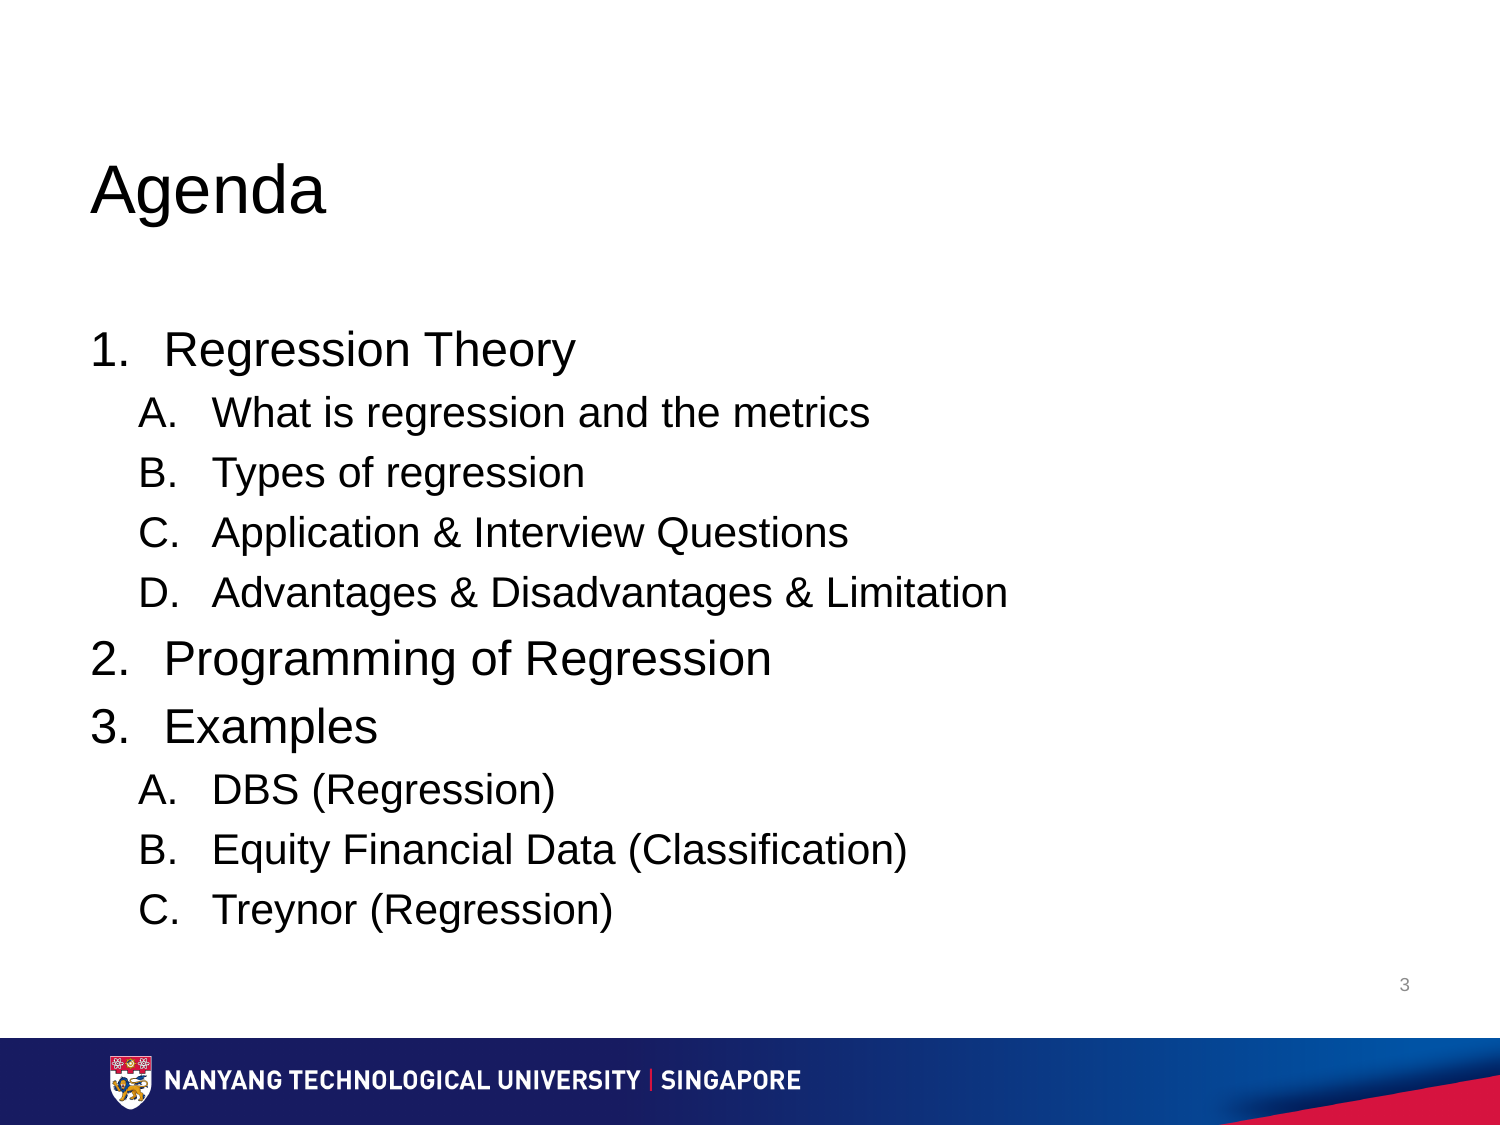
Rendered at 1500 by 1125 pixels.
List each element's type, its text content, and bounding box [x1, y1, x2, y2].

list Regression Theory What is regression and the metrics Types of regression Application & Interview Questions Advantages & Disadvantages & Limitation Programming of Regression Examples DBS (Regression) Equity Financial Data (Classification) Treynor (Regression) [75, 309, 1425, 946]
title Agenda [75, 92, 1425, 280]
picture [0, 1038, 1500, 1125]
slide_number 3 [1074, 953, 1425, 1014]
